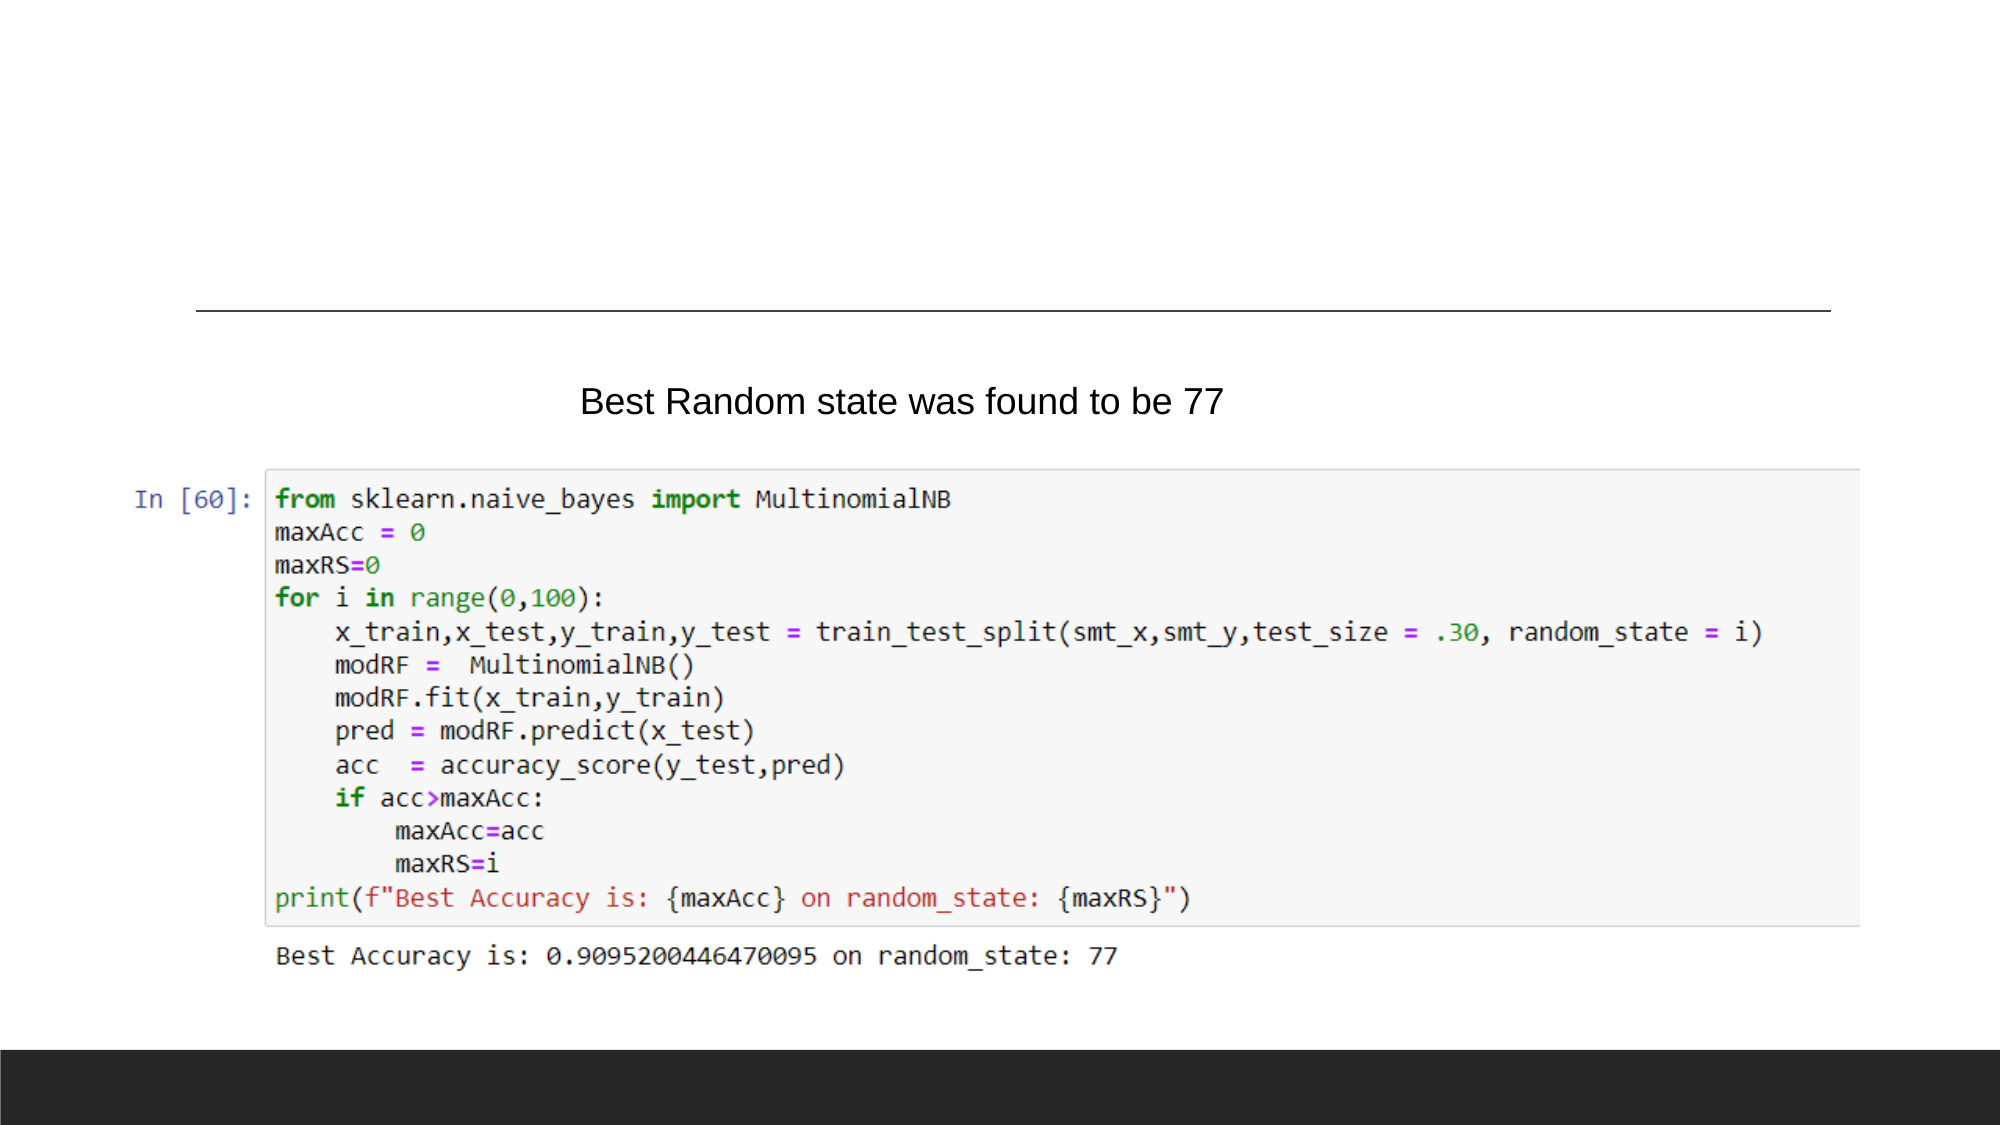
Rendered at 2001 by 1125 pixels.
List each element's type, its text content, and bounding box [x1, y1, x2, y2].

text_box Best Random state was found to be 77 [527, 366, 1528, 430]
picture [118, 454, 1860, 983]
